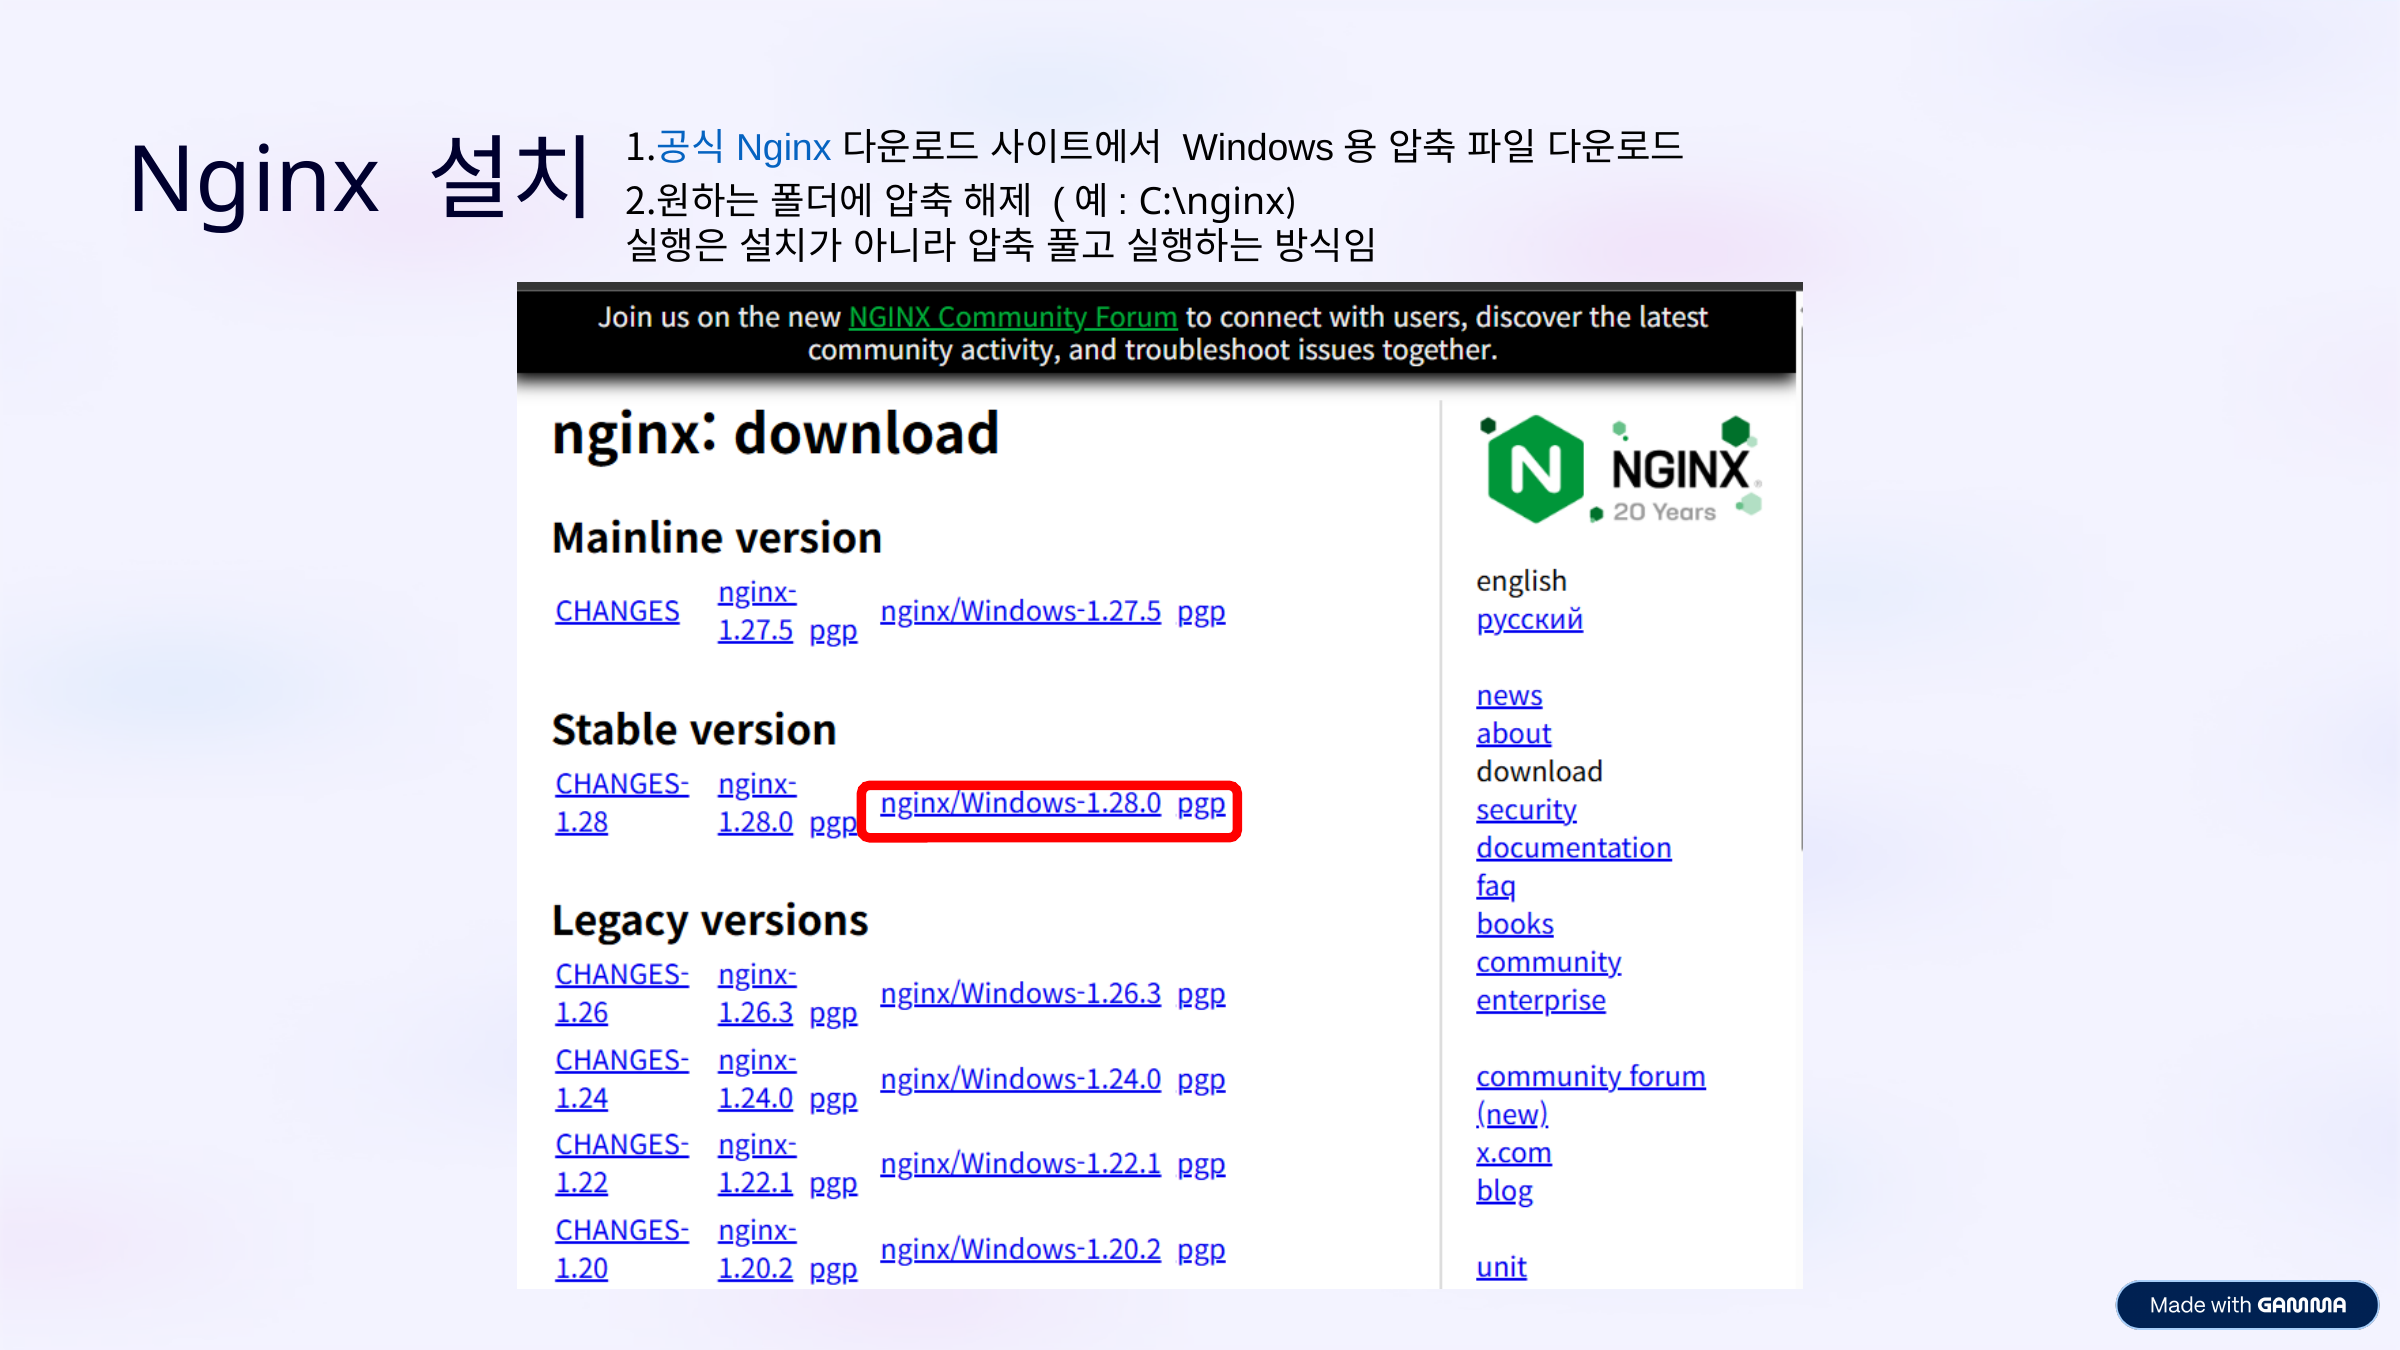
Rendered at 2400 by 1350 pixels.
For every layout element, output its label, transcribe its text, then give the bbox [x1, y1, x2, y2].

text_box 공식 Nginx 다운로드 사이트에서 Windows용 압축 파일 다운로드 원하는 폴더에 압축 해제 (예: C:\nginx) 실행은 설치가 아니라 압축 풀고 실행하는 방식임 [610, 70, 1803, 275]
picture [2106, 1271, 2389, 1339]
text_box Nginx 설치 [126, 114, 610, 231]
picture [517, 282, 1803, 1289]
